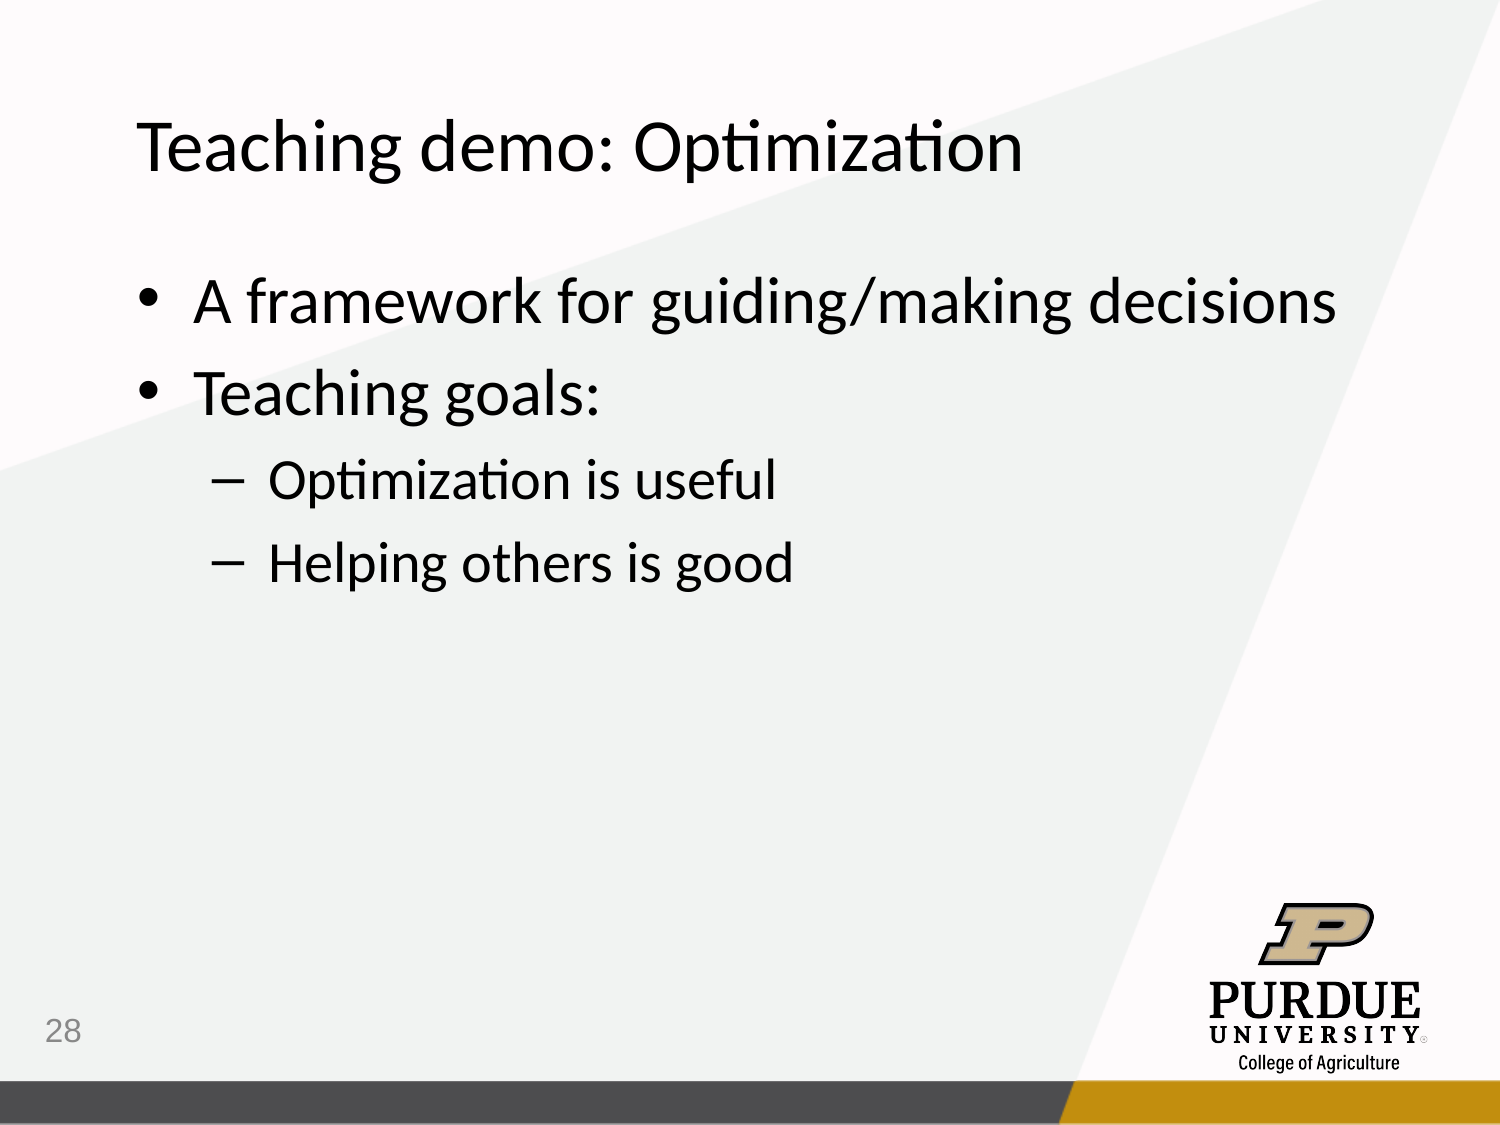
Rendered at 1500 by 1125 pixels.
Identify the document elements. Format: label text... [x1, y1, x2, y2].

text_box Teaching demo: Optimization A framework for guiding/making decisions Teaching goals: Optimization is useful Helping others is good [121, 88, 1378, 967]
picture [0, 0, 1500, 1125]
text_box 28 [29, 999, 108, 1060]
